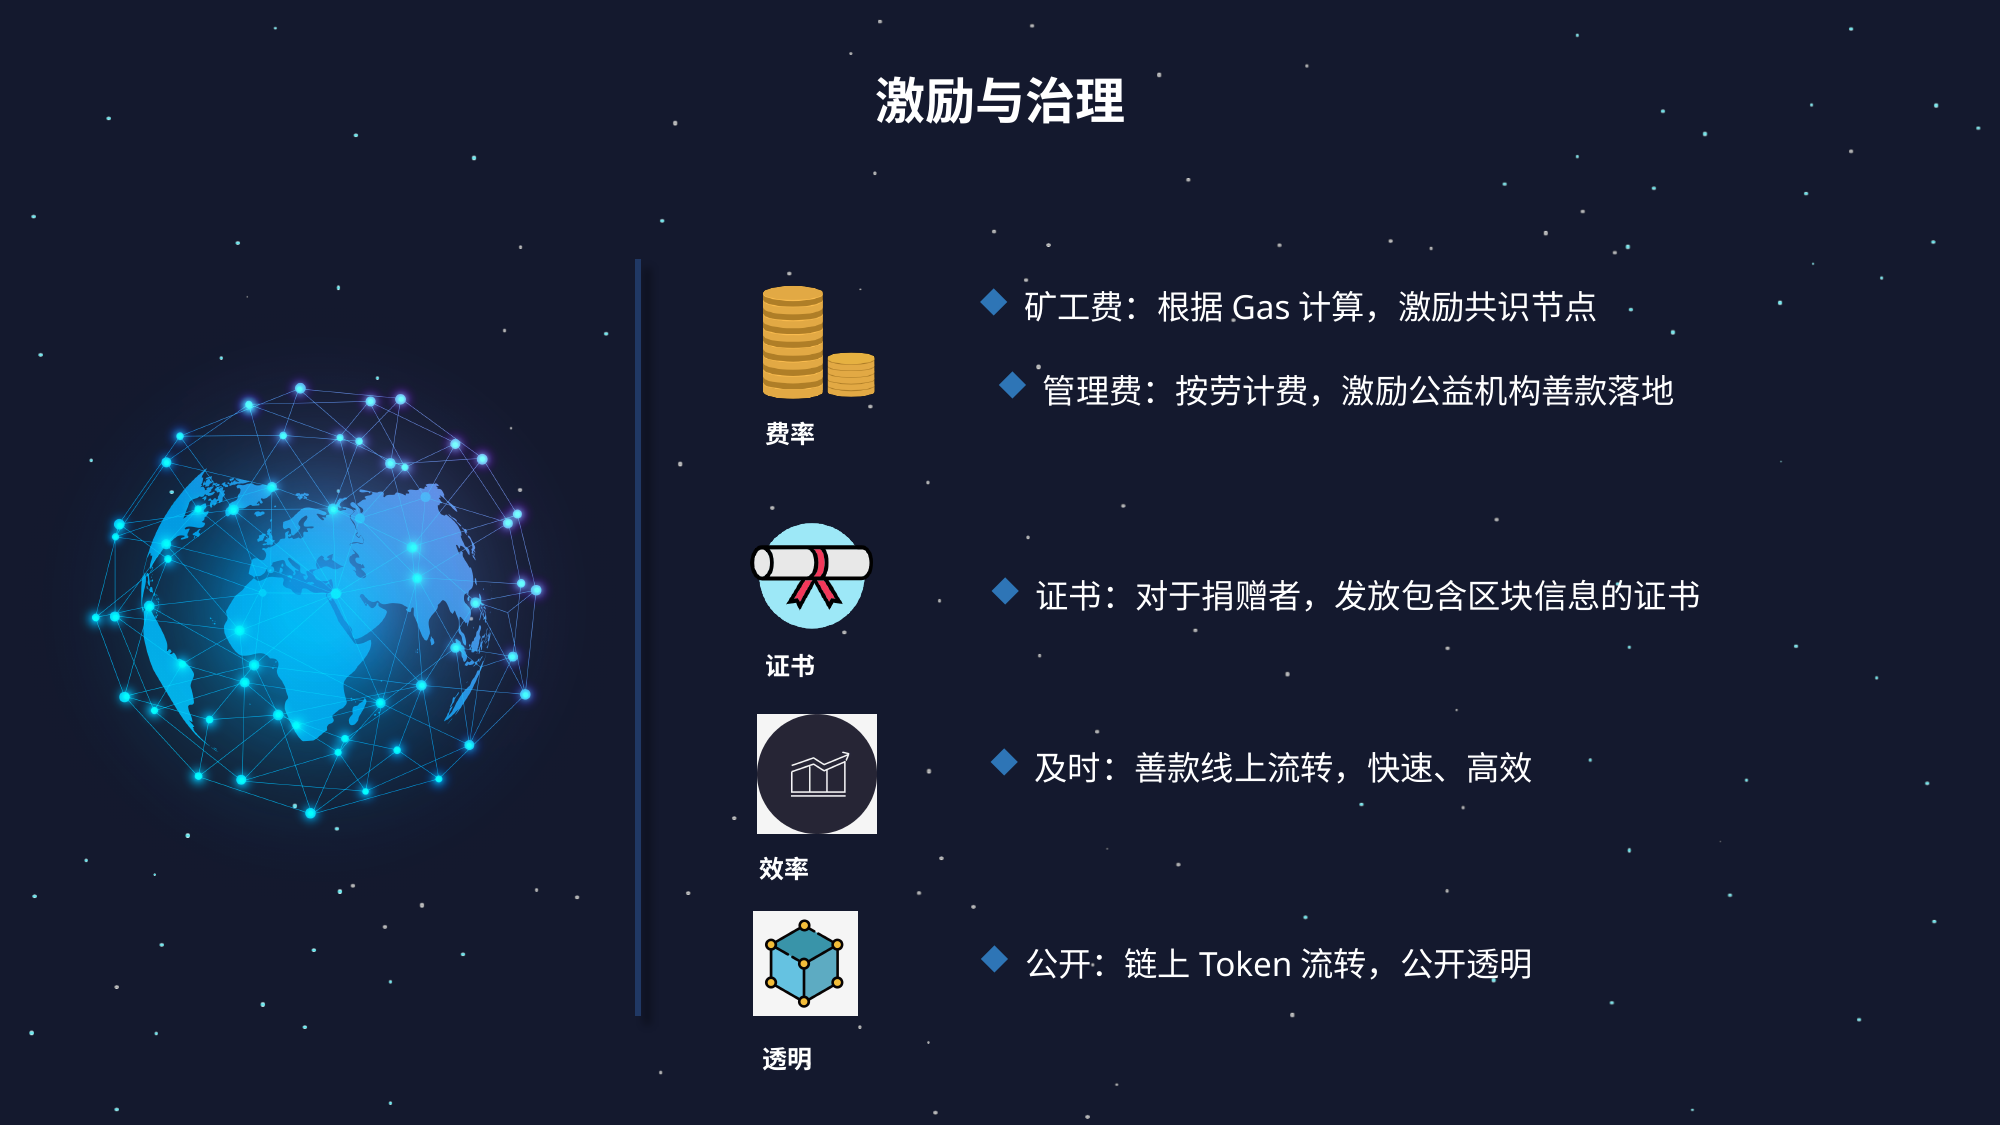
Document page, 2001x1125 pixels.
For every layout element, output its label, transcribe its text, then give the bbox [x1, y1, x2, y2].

text_box 效率 [744, 845, 946, 891]
picture [0, 0, 2001, 1125]
text_box 及时：善款线上流转，快速、高效 [973, 739, 1549, 795]
text_box 透明 [747, 1035, 948, 1081]
text_box 管理费：按劳计费，激励公益机构善款落地 [981, 362, 1690, 418]
text_box 矿工费：根据Gas计算，激励共识节点 [962, 278, 1613, 334]
text_box 证书：对于捐赠者，发放包含区块信息的证书 [974, 568, 1716, 623]
text_box 证书 [750, 643, 952, 688]
text_box 公开：链上Token流转，公开透明 [963, 936, 1548, 991]
text_box 激励与治理 [695, 62, 1305, 138]
text_box 费率 [750, 410, 952, 456]
